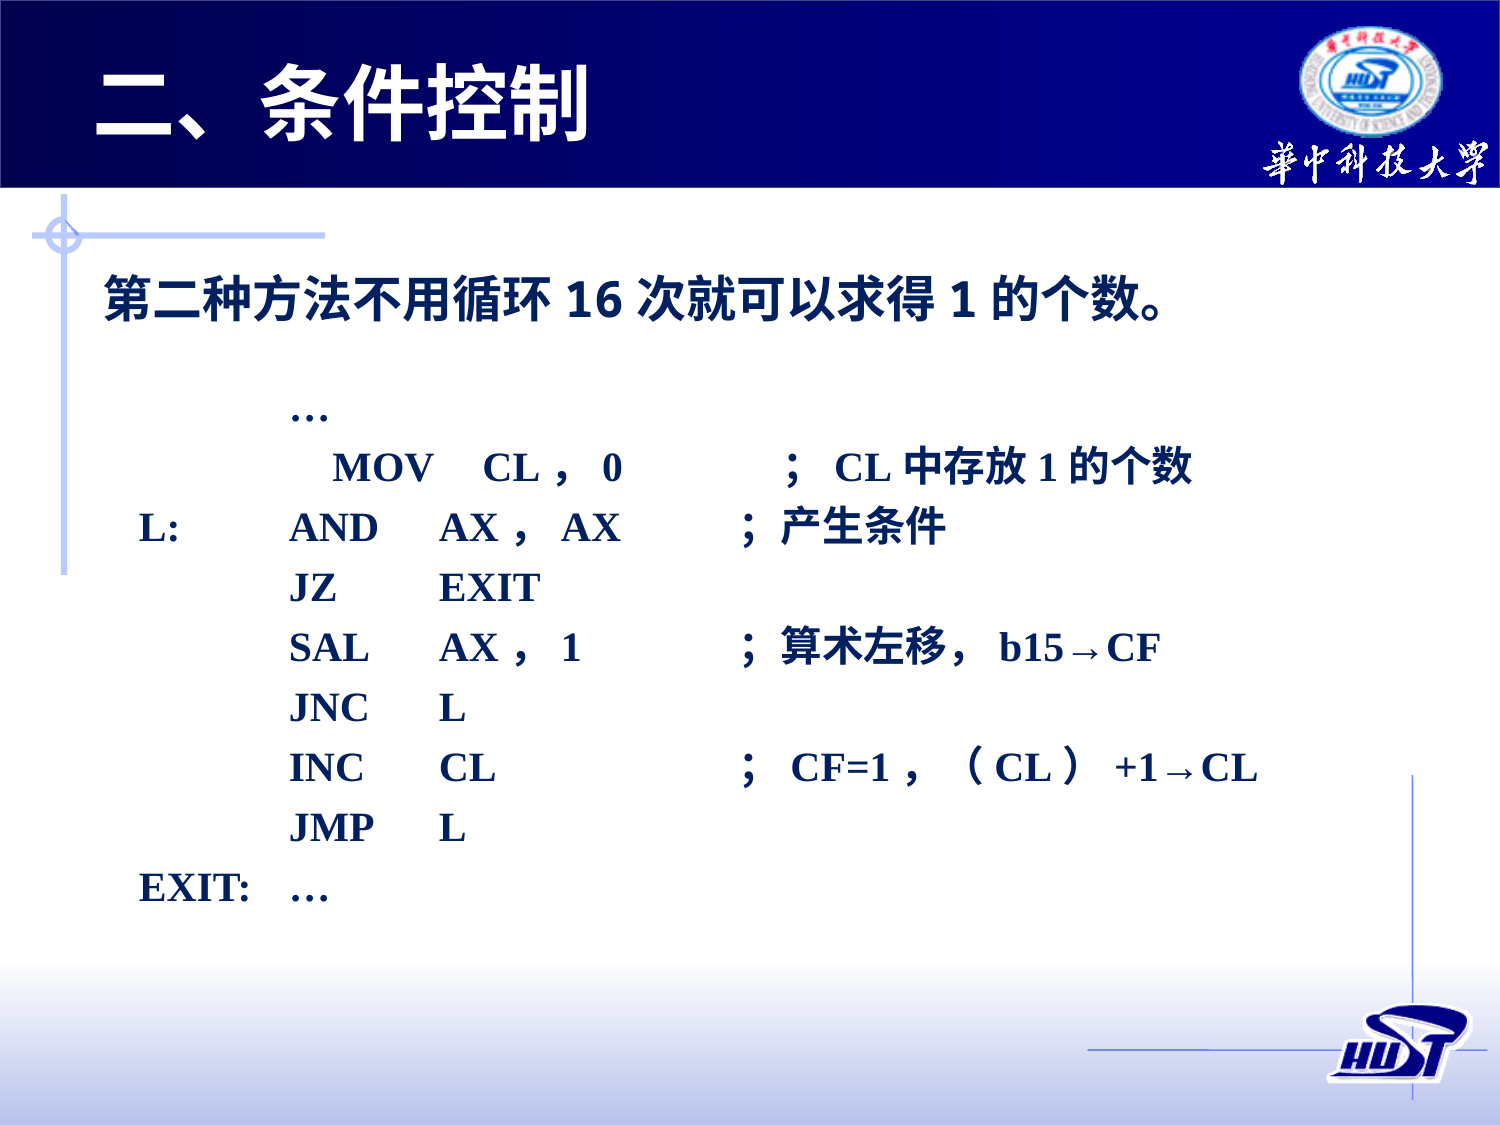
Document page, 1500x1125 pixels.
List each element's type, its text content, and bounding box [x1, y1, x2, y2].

picture [1299, 26, 1443, 138]
text_box 二、条件控制 [77, 43, 607, 159]
picture [1262, 140, 1488, 185]
text_box 第二种方法不用循环16次就可以求得1的个数。 [64, 259, 1412, 335]
text_box … MOV CL，0 ；CL中存放1的个数 L: AND AX，AX ；产生条件 JZ EXIT SAL AX，1 ；算术左移，b15→CF JNC L INC CL ；CF=1，（CL）+1→CL JMP L EXIT: … [123, 362, 1311, 934]
